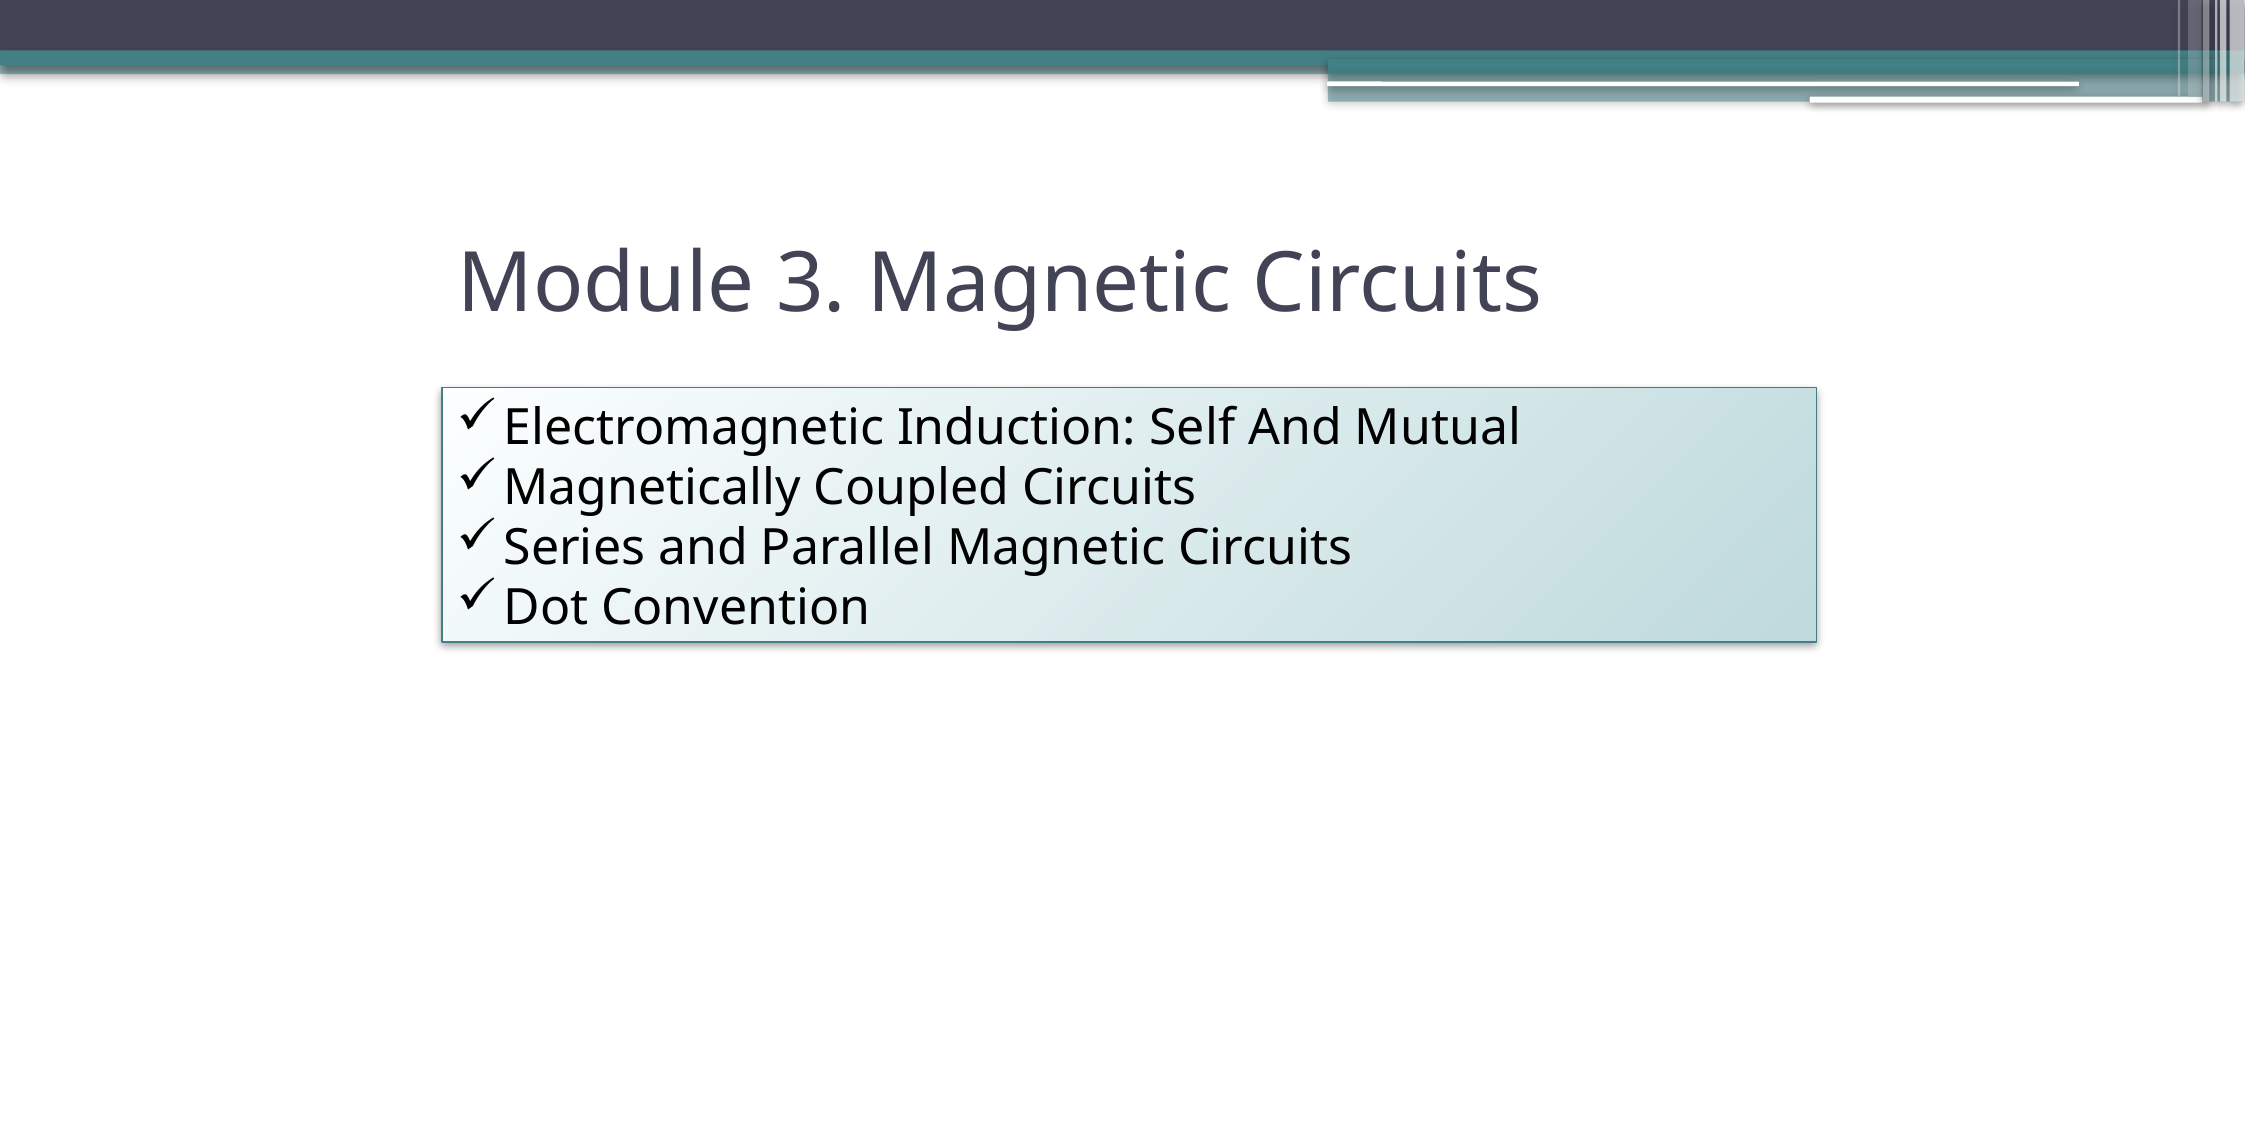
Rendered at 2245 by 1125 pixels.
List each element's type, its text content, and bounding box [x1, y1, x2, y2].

title Module 3. Magnetic Circuits [443, 190, 1794, 366]
text_box Electromagnetic Induction: Self And Mutual Magnetically Coupled Circuits Series and Parallel Magnetic Circuits Dot Convention [441, 387, 1817, 643]
